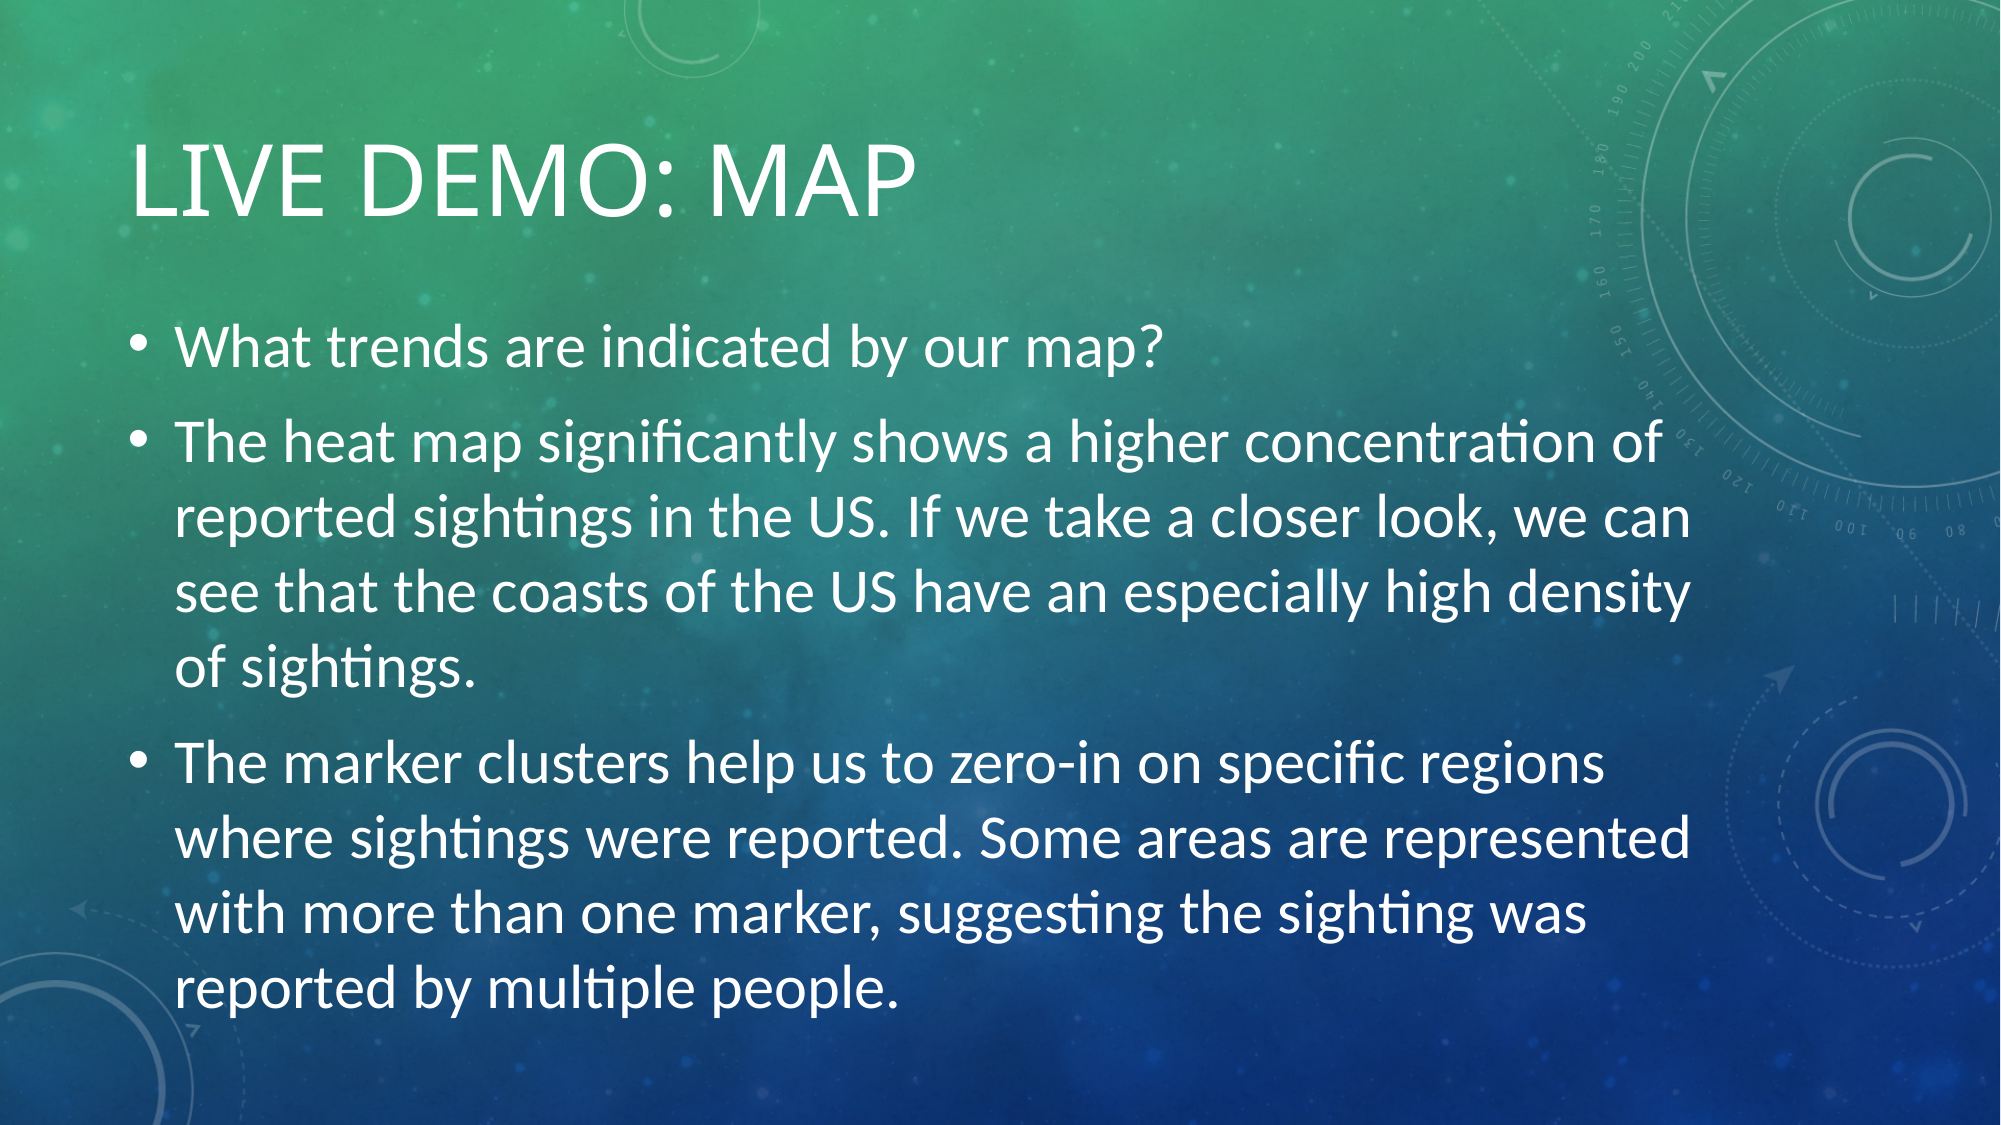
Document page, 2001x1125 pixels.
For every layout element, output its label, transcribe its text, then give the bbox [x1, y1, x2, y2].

picture [0, 0, 2001, 1125]
title Live Demo: MAP [112, 57, 1775, 297]
list What trends are indicated by our map? The heat map significantly shows a higher concentration of reported sightings in the US. If we take a closer look, we can see that the coasts of the US have an especially high density of sightings. The marker clusters help us to zero-in on specific regions where sightings were reported. Some areas are represented with more than one marker, suggesting the sighting was reported by multiple people. [112, 297, 1775, 950]
